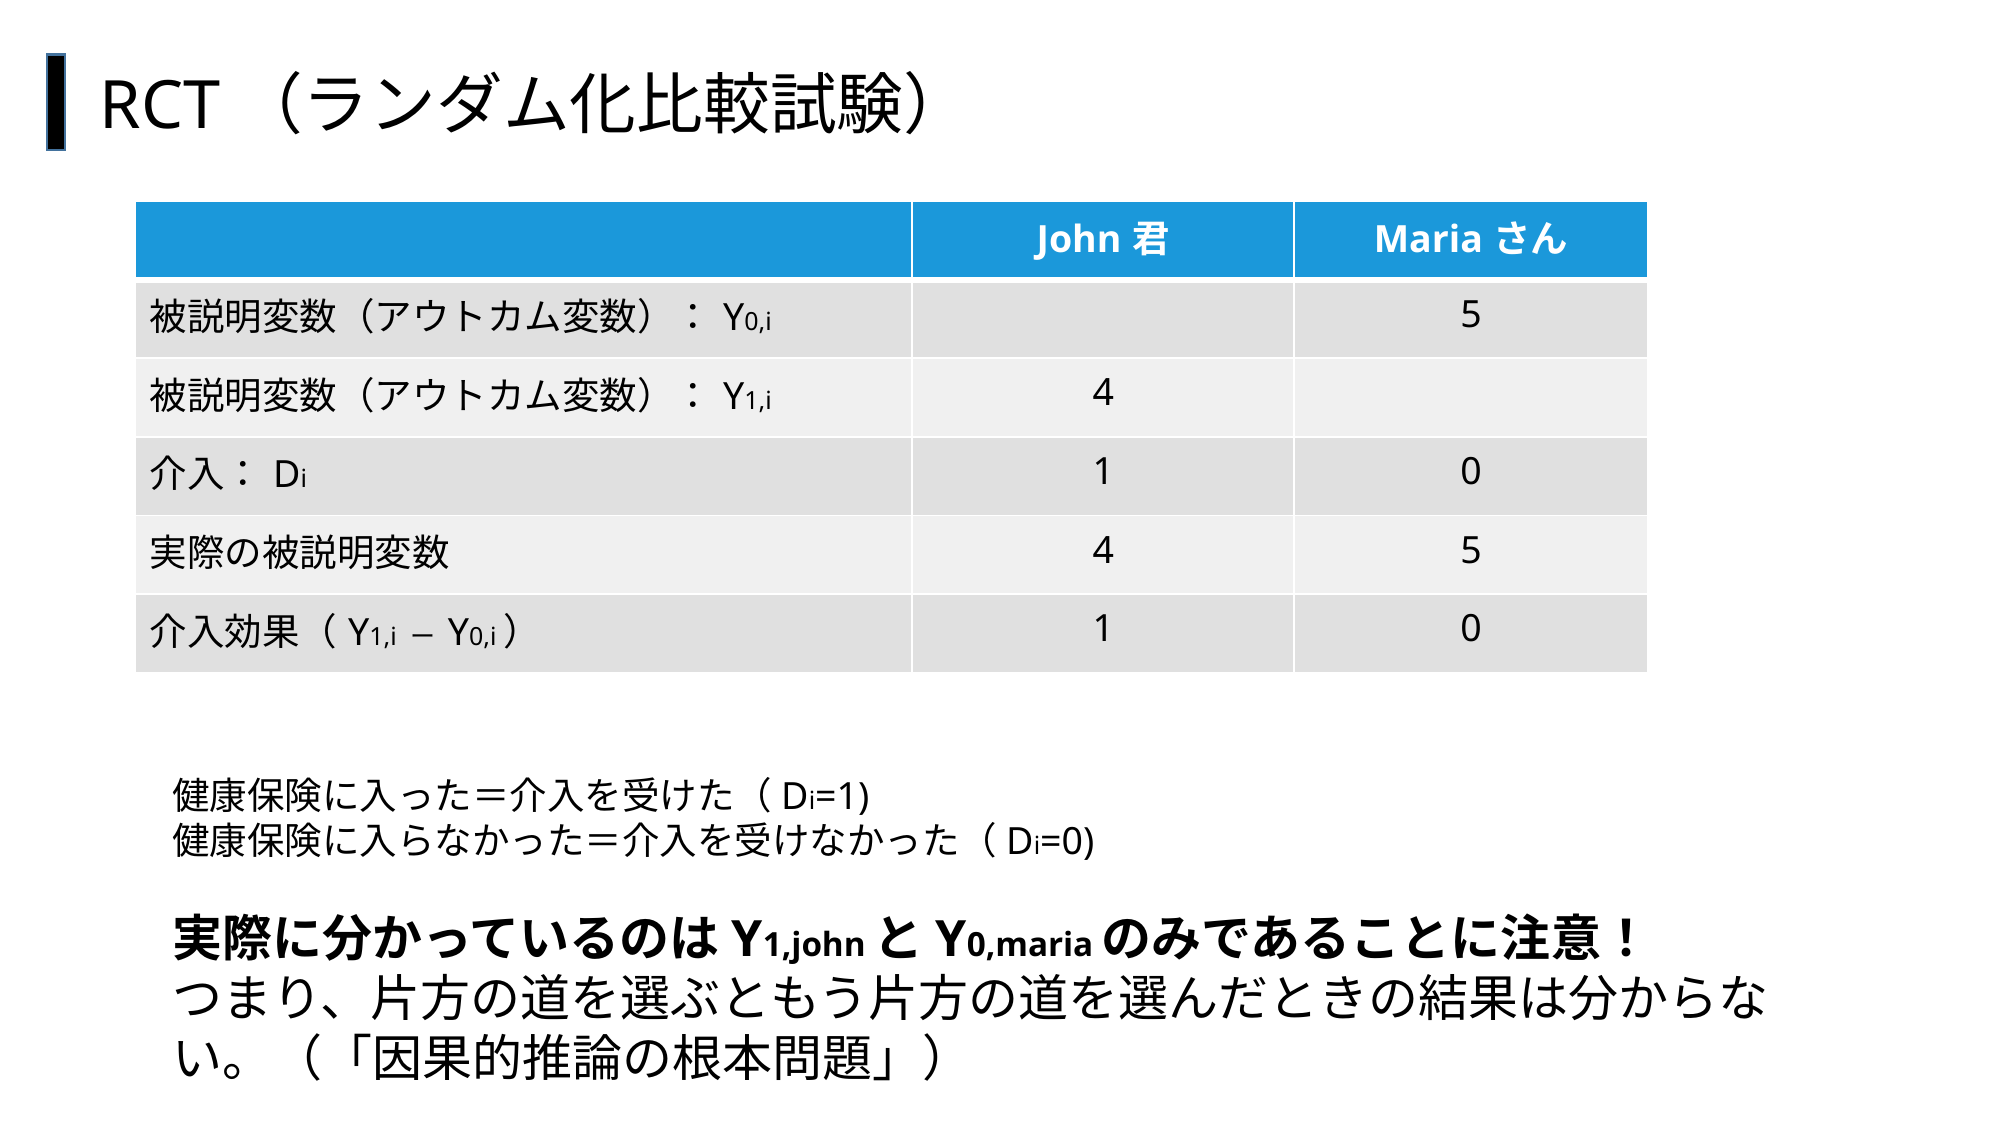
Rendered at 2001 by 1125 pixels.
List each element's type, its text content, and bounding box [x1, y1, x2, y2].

table_header Mariaさん [1295, 202, 1647, 277]
table_cell 5 [1295, 516, 1647, 593]
table_cell 5 [1295, 283, 1647, 357]
table_cell 4 [913, 516, 1293, 593]
table_cell 介入：Di [136, 438, 911, 515]
text_box [46, 53, 66, 151]
table_header John君 [913, 202, 1293, 277]
table_header [136, 202, 911, 277]
table_cell 1 [913, 595, 1293, 672]
table_cell [1295, 359, 1647, 436]
table_cell [913, 283, 1293, 357]
table_cell 0 [1295, 438, 1647, 515]
table_cell 実際の被説明変数 [136, 516, 911, 593]
table_cell 0 [1295, 595, 1647, 672]
table_cell 被説明変数（アウトカム変数）：Y1,i [136, 359, 911, 436]
text_box 健康保険に入った＝介入を受けた（Di=1) 健康保険に入らなかった＝介入を受けなかった（Di=0) 実際に分かっているのはY1,johnとY0,mariaのみであることに注意！ つまり、片方の道を選ぶともう片方の道を選んだときの結果は分からない。（「因果的推論の根本問題」） [157, 764, 1787, 1095]
table_cell 4 [913, 359, 1293, 436]
text_box RCT（ランダム化比較試験） [84, 54, 1050, 150]
table_cell 被説明変数（アウトカム変数）：Y0,i [136, 283, 911, 357]
table_cell 1 [913, 438, 1293, 515]
table_cell 介入効果（Y1,i ー Y0,i） [136, 595, 911, 672]
subtitle [175, 296, 1750, 764]
